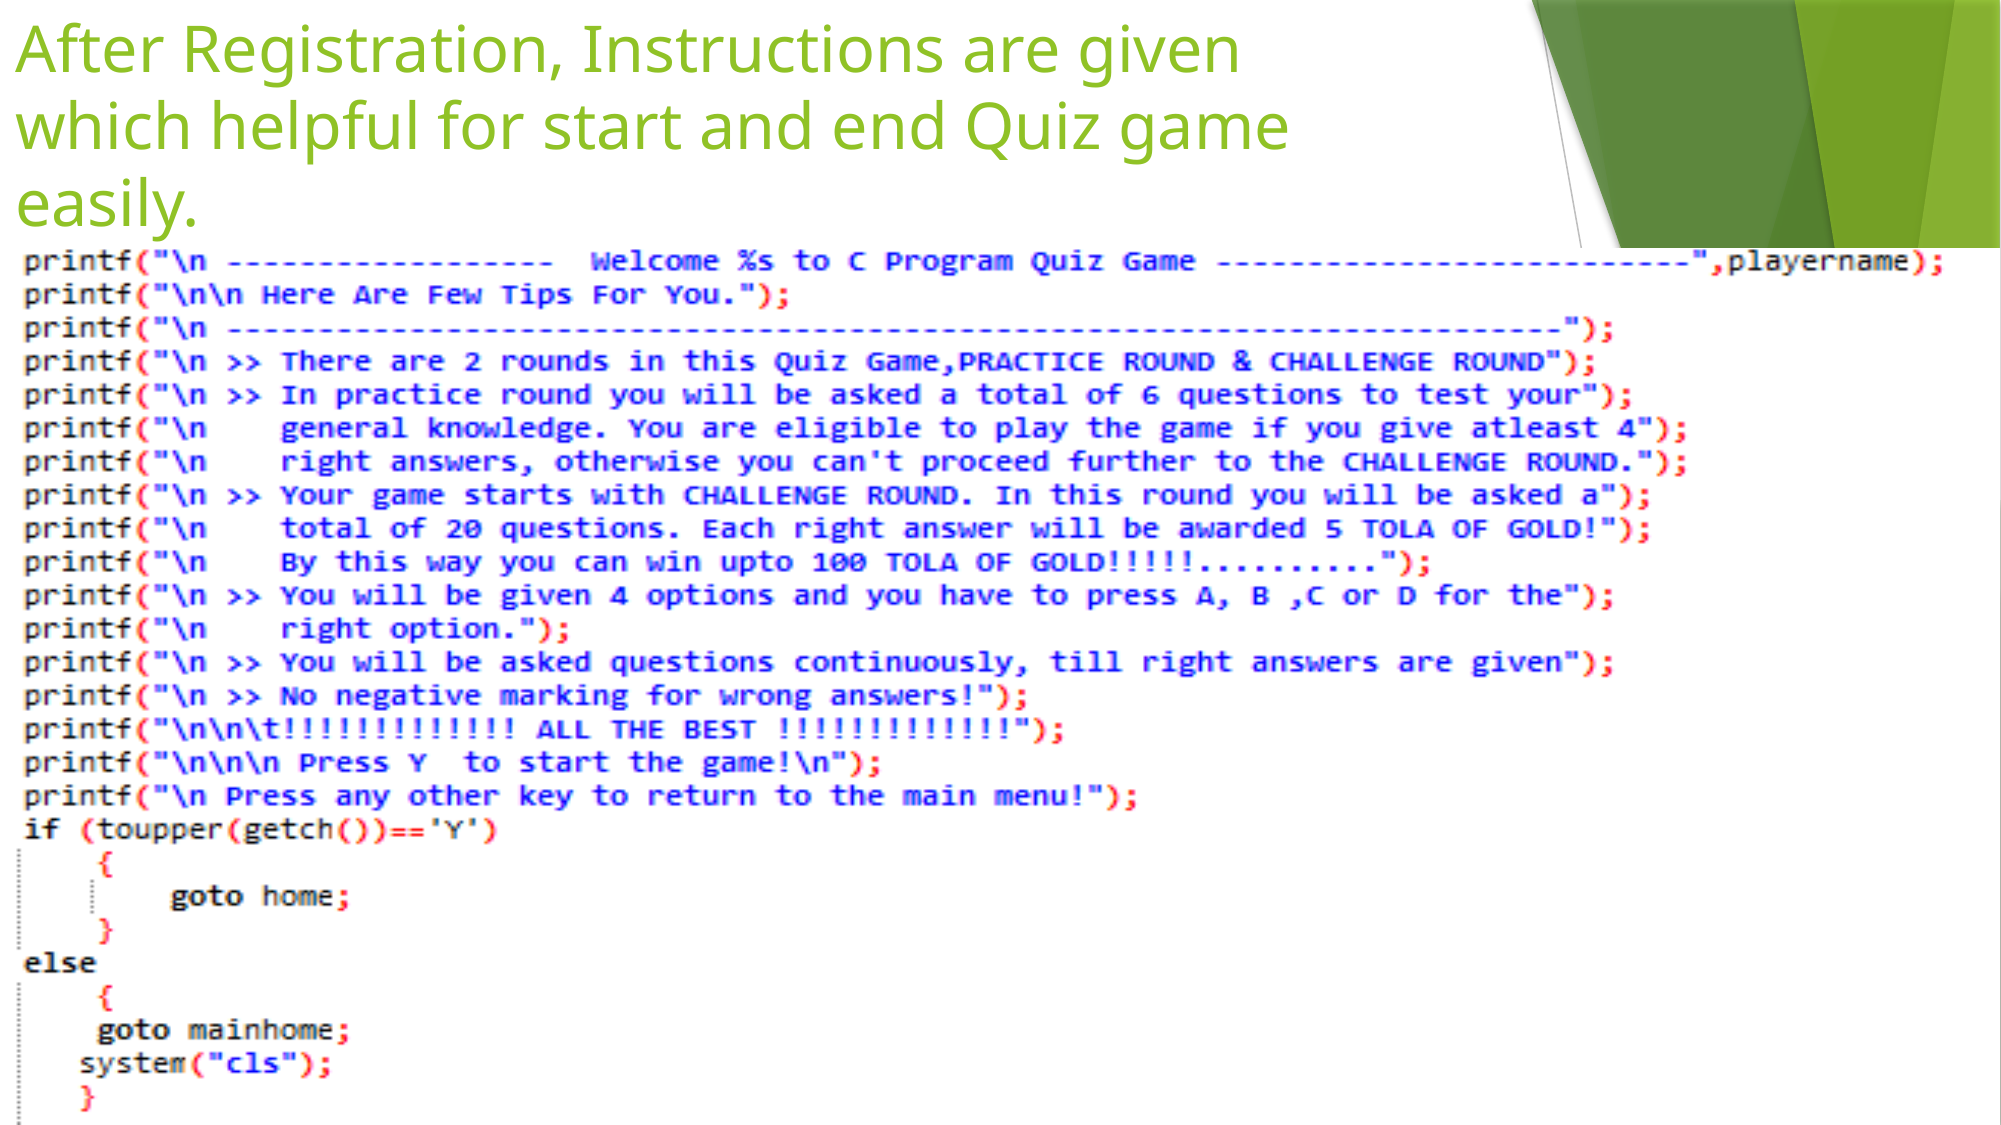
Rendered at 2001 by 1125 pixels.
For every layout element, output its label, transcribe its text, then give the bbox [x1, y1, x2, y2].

picture [0, 247, 2000, 1125]
title After Registration, Instructions are given which helpful for start and end Quiz game easily. [0, 0, 1411, 247]
